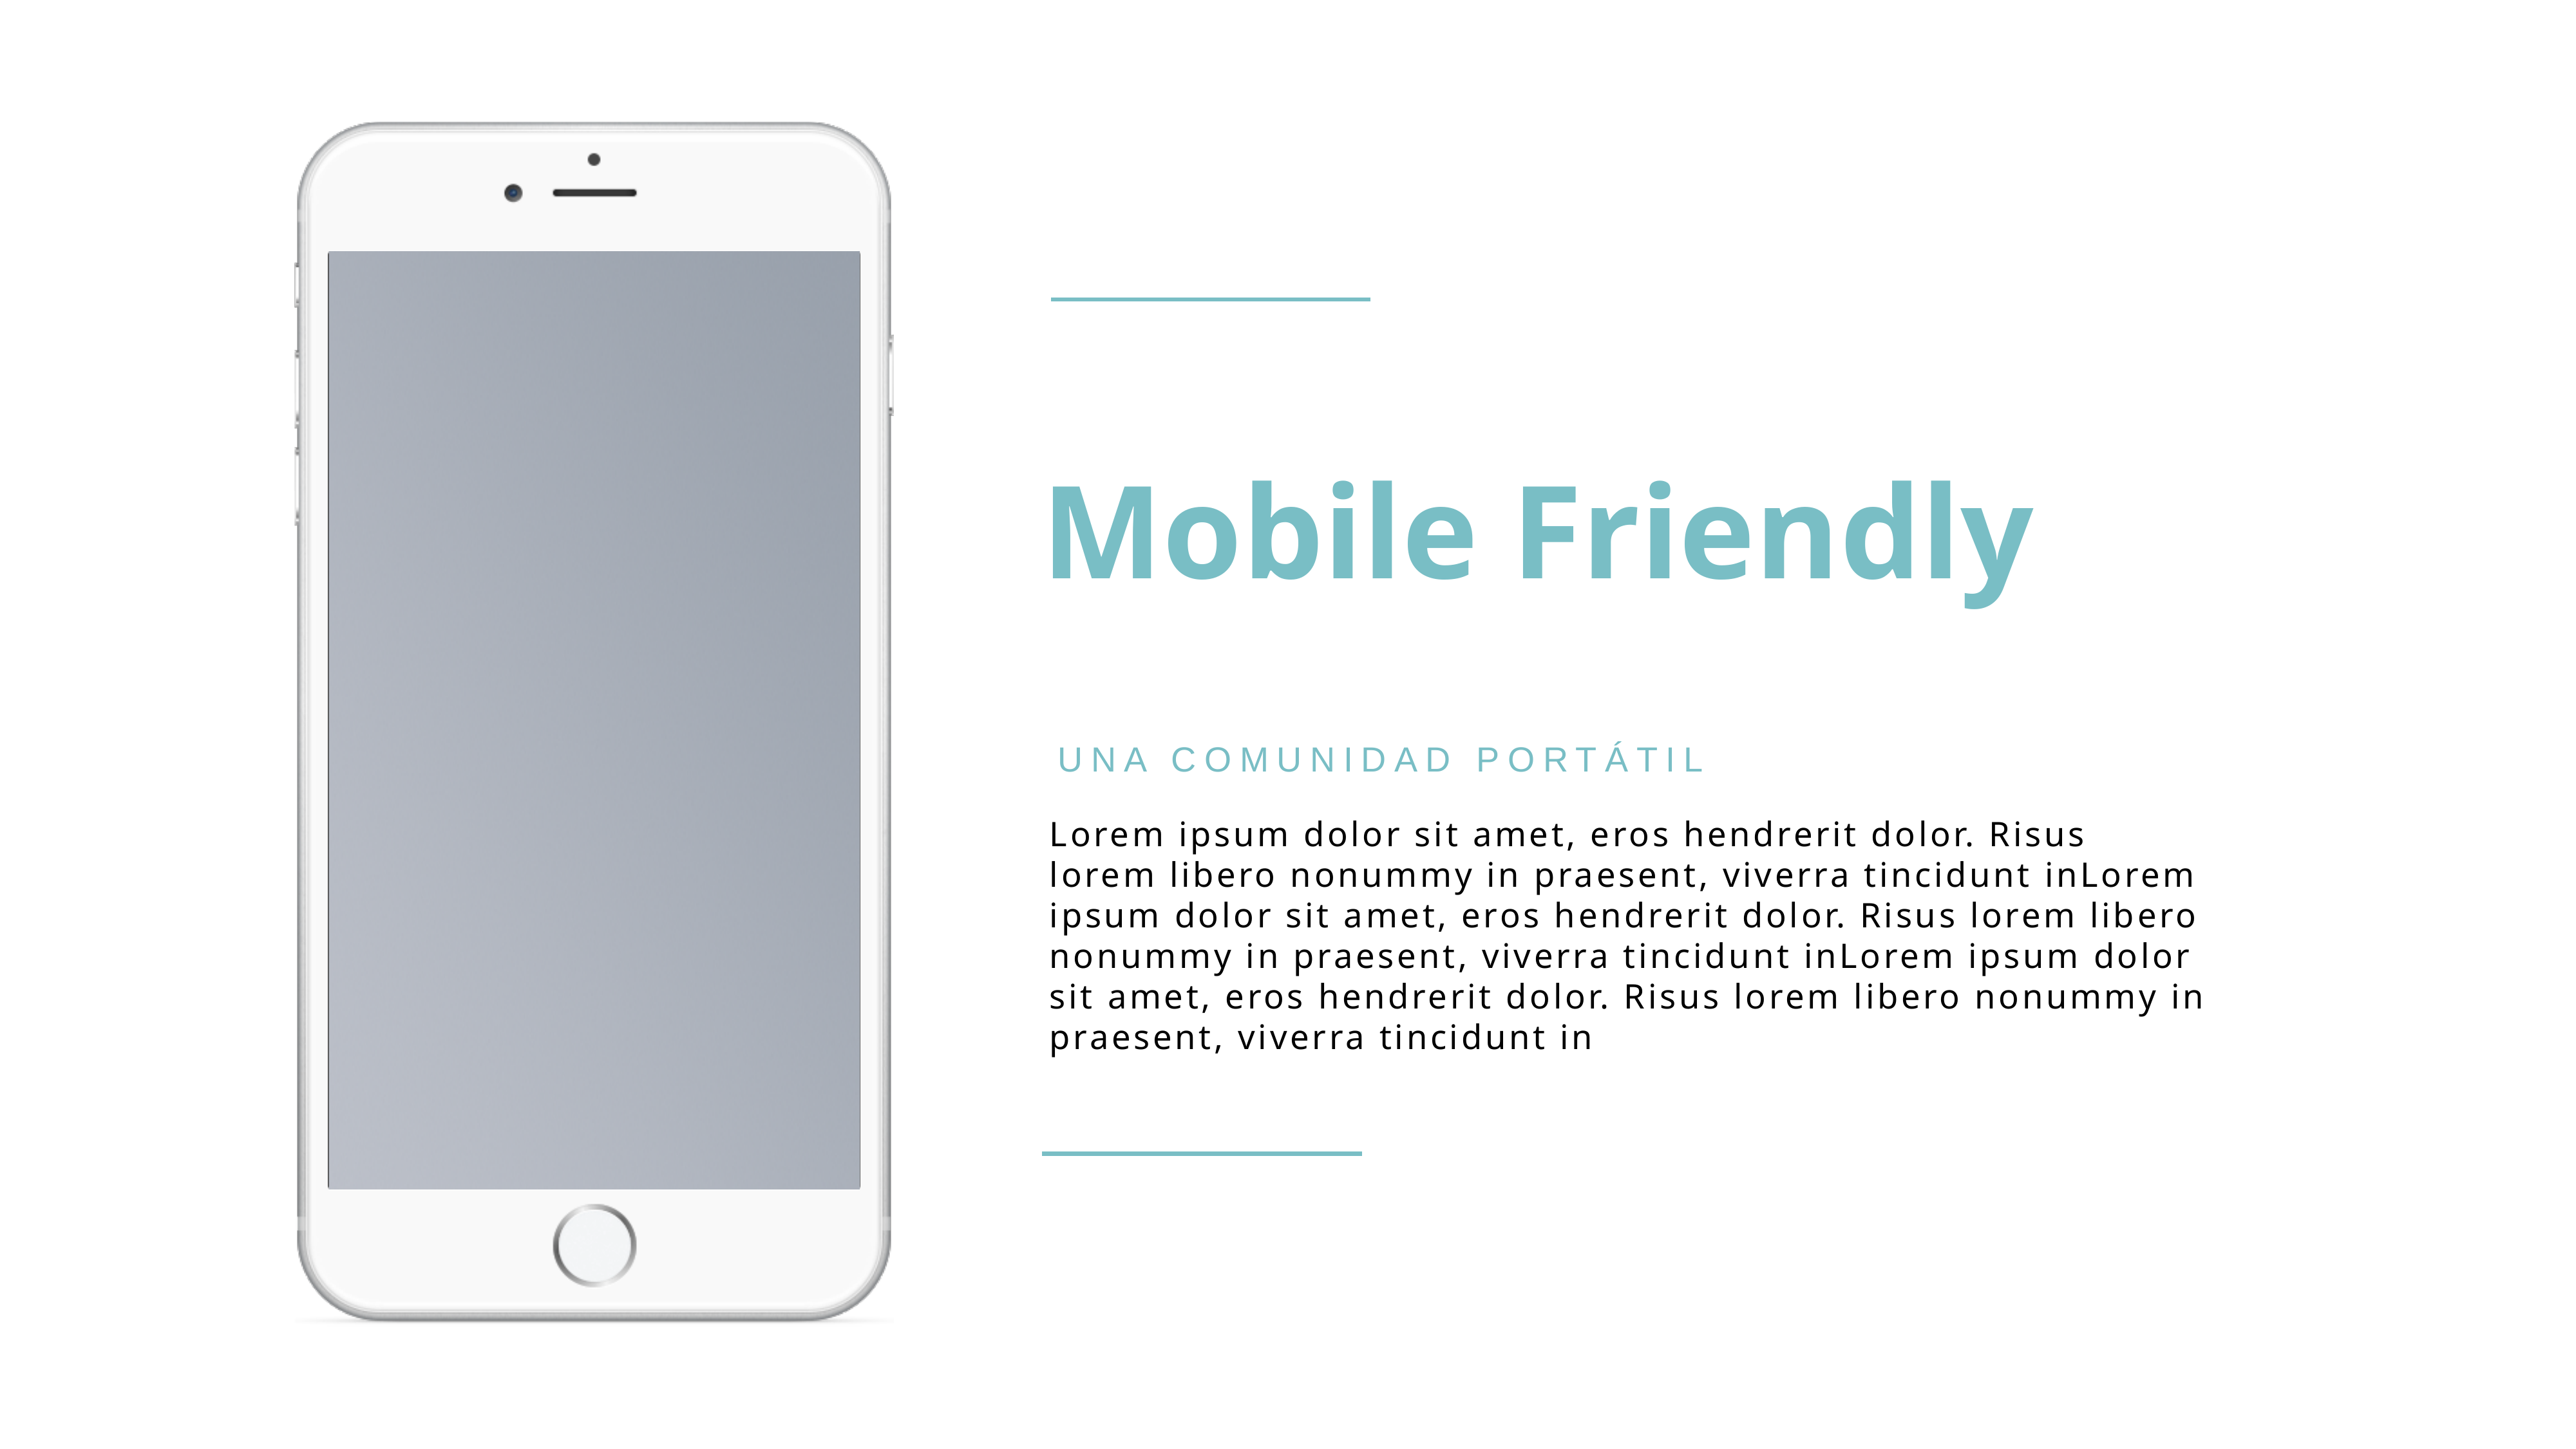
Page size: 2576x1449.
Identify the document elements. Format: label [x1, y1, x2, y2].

text_box [294, 122, 894, 1327]
text_box [1034, 299, 2218, 1154]
